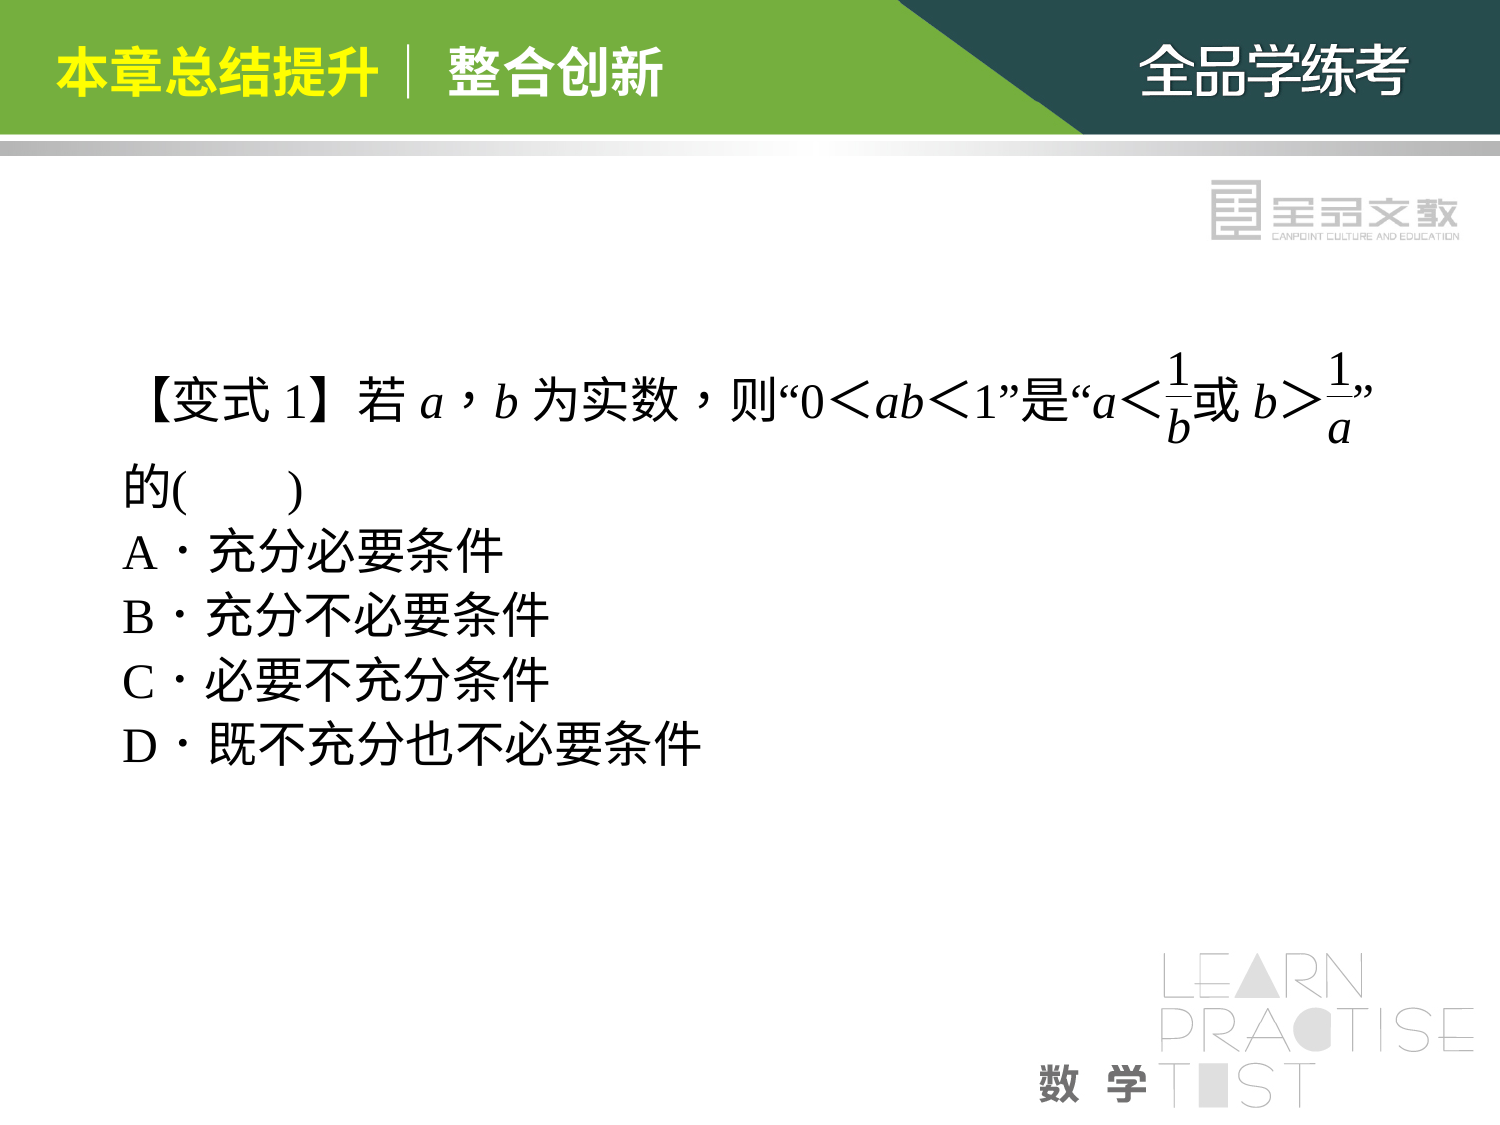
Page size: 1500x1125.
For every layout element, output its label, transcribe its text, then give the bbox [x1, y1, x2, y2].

text_box 本章总结提升│ 整合创新 [41, 30, 1034, 111]
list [23, 339, 1500, 1125]
picture [0, 0, 1500, 1125]
